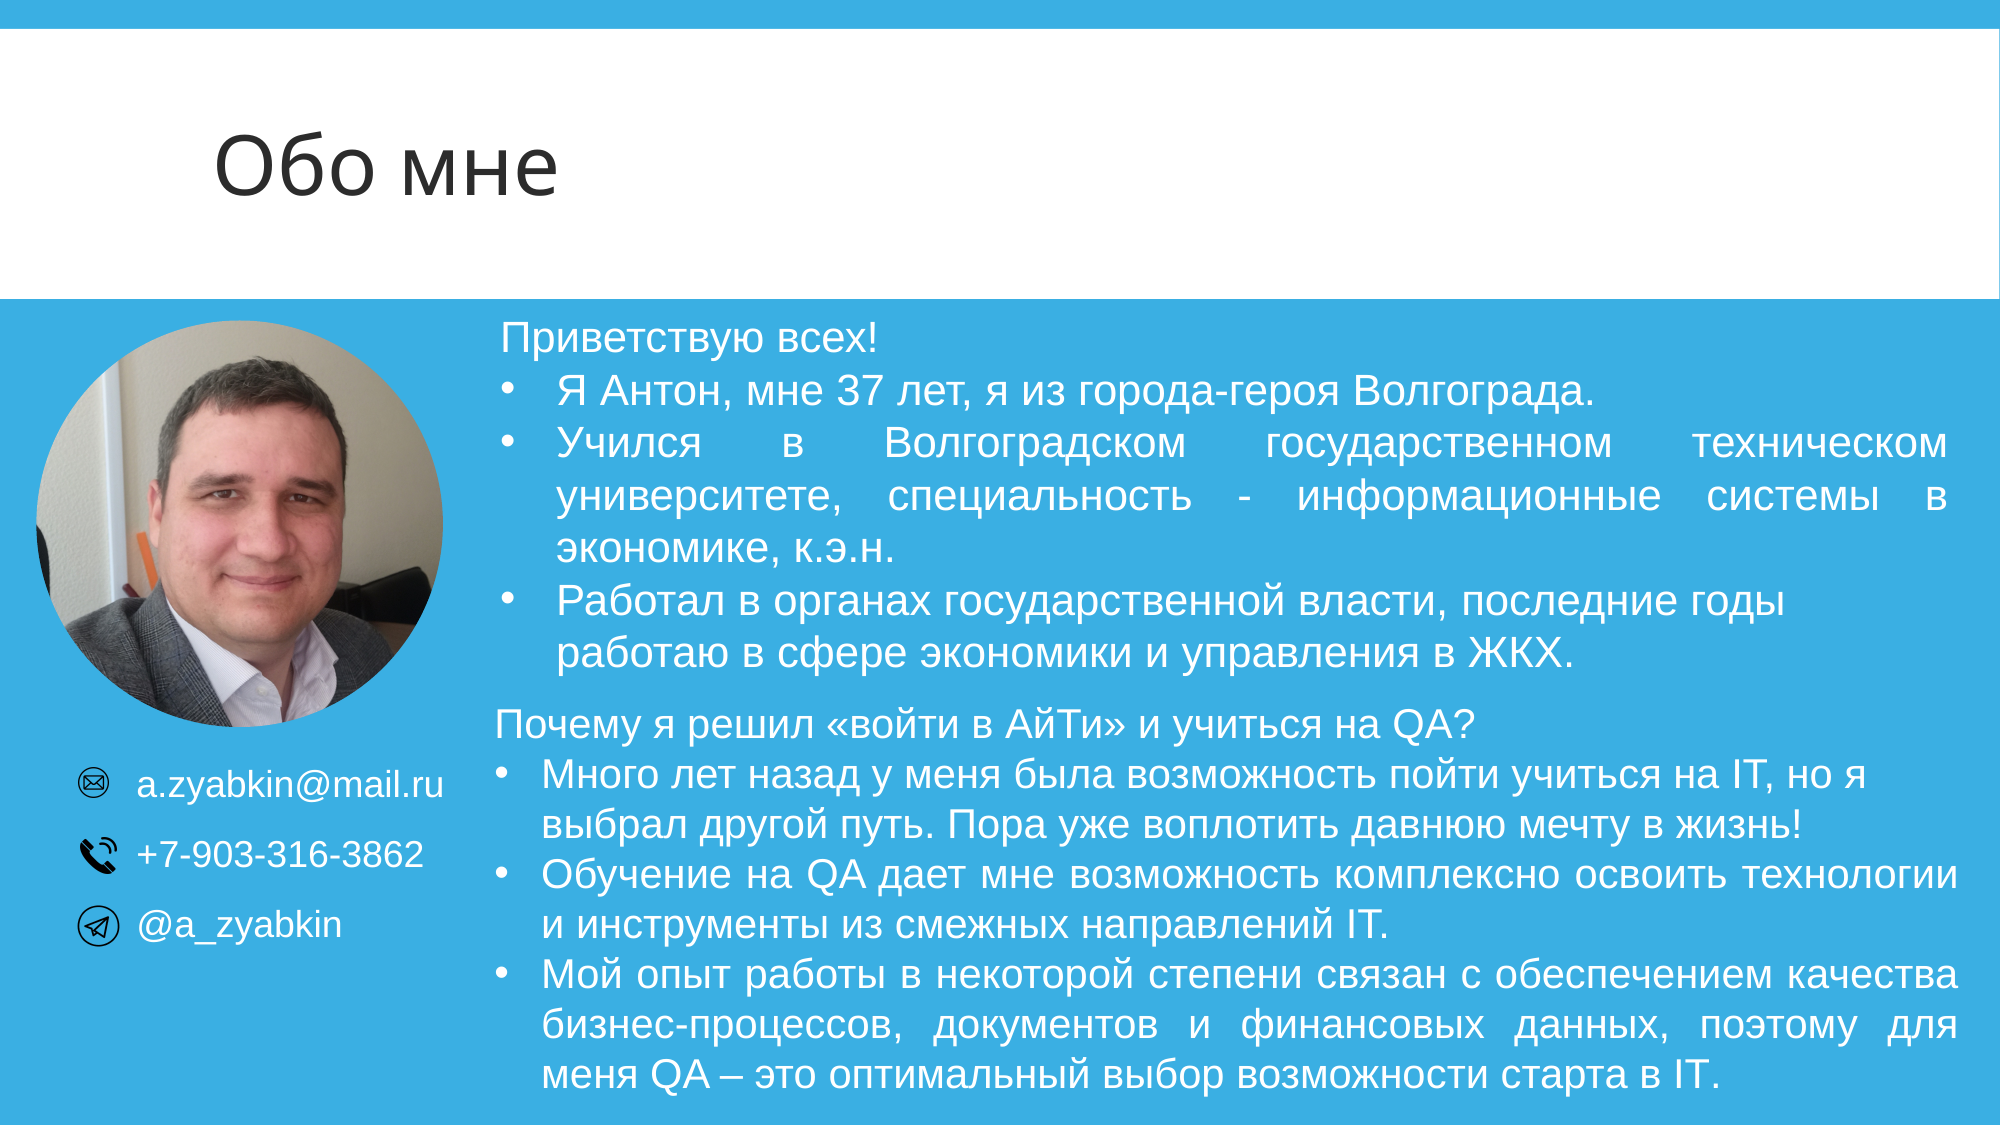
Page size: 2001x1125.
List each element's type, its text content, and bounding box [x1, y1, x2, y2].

text_box Приветствую всех! Я Антон, мне 37 лет, я из города-героя Волгограда. Учился в Волгоградском государственном техническом университете, специальность - информационные системы в экономике, к.э.н. Работал в органах государственной власти, последние годы работаю в сфере экономики и управления в ЖКХ. [485, 301, 1964, 684]
text_box Почему я решил «войти в АйТи» и учиться на QA? Много лет назад у меня была возможность пойти учиться на IT, но я выбрал другой путь. Пора уже воплотить давнюю мечту в жизнь! Обучение на QA дает мне возможность комплексно освоить технологии и инструменты из смежных направлений IT. Мой опыт работы в некоторой степени связан с обеспечением качества бизнес-процессов, документов и финансовых данных, поэтому для меня QA – это оптимальный выбор возможности старта в IT. [479, 689, 1974, 1105]
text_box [71, 752, 470, 1013]
picture [36, 320, 444, 728]
title Обо мне [197, 46, 1803, 295]
